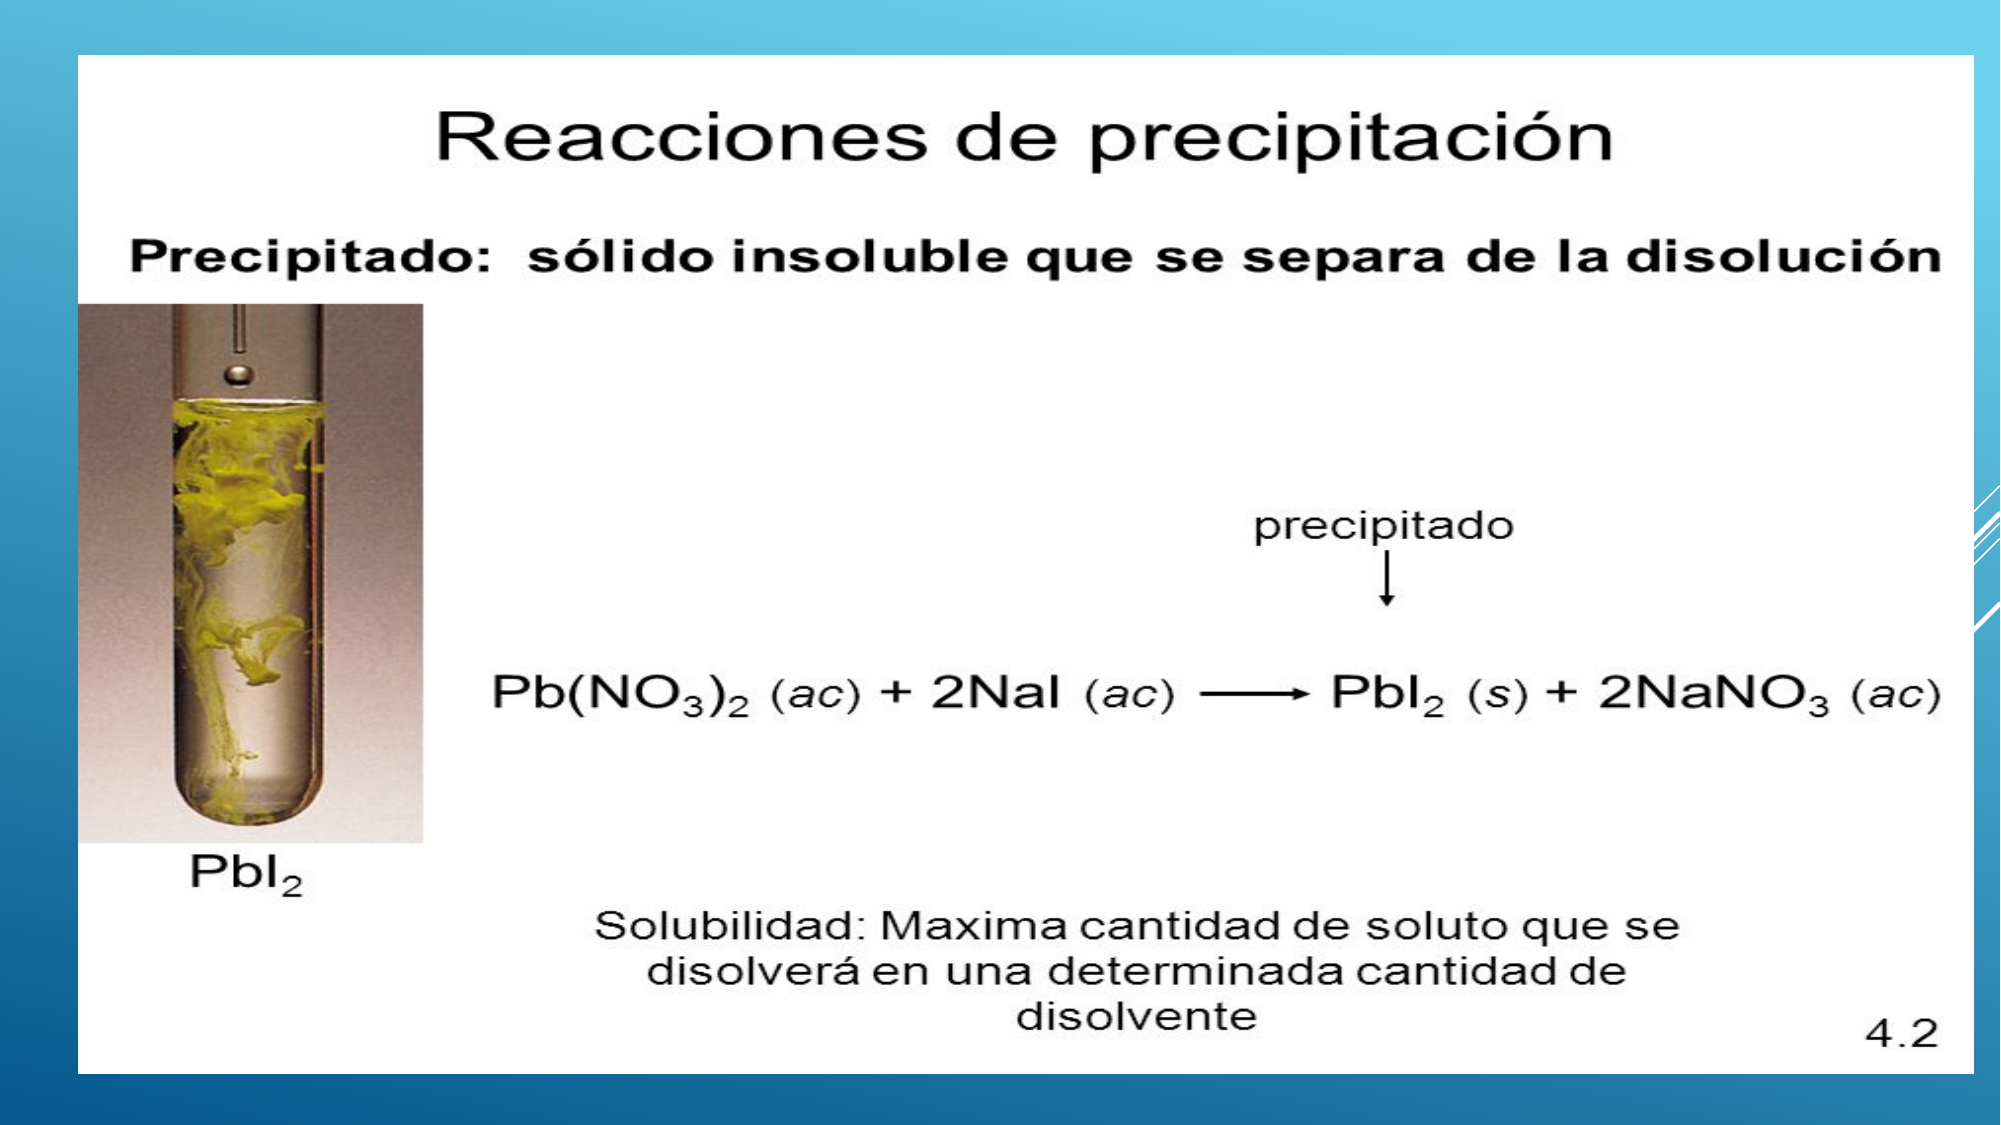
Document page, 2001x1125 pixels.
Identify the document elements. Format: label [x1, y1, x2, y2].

picture [78, 55, 1974, 1074]
